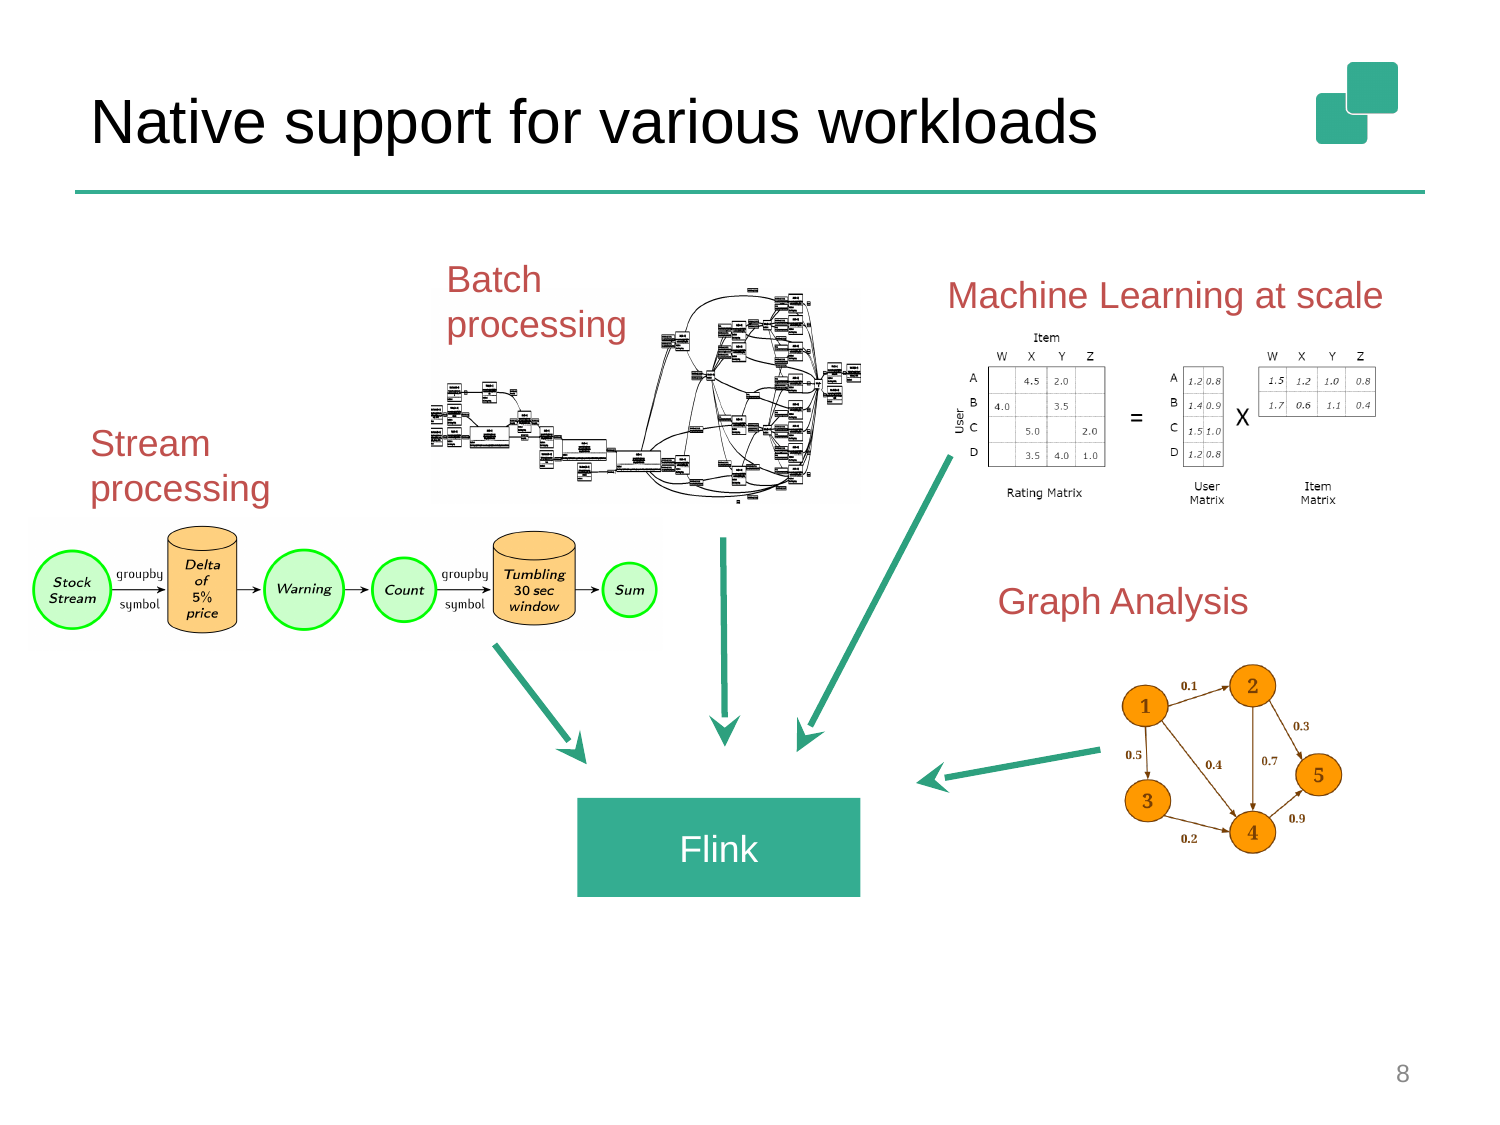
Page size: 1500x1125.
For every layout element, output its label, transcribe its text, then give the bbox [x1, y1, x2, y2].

picture [28, 516, 664, 651]
text_box Batch processing [431, 247, 652, 287]
picture [431, 288, 861, 504]
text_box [915, 749, 1101, 784]
picture [950, 324, 1386, 519]
slide_number 8 [1074, 1042, 1425, 1103]
picture [1316, 62, 1398, 144]
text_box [722, 537, 726, 747]
picture [1038, 632, 1426, 873]
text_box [796, 455, 951, 753]
text_box Graph Analysis [982, 569, 1461, 631]
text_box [494, 644, 587, 765]
text_box Stream processing [74, 411, 295, 515]
text_box Machine Learning at scale [932, 264, 1411, 325]
title Native support for various workloads [75, 45, 1302, 193]
text_box Flink [577, 797, 861, 897]
